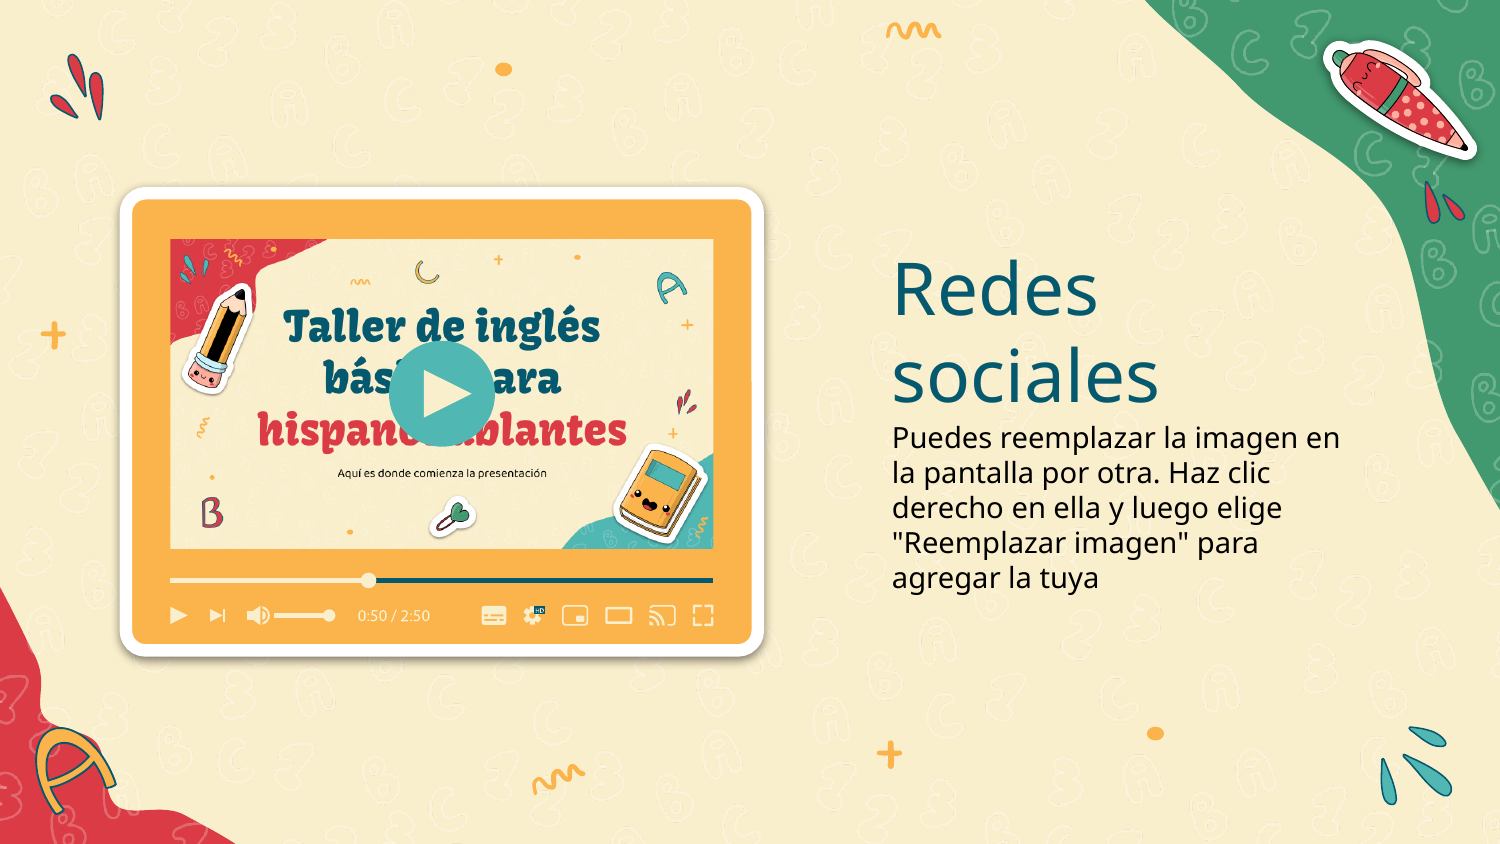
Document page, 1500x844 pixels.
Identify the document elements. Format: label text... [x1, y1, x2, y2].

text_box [388, 340, 496, 447]
subtitle Puedes reemplazar la imagen en la pantalla por otra. Haz clic derecho en ella y luego elige "Reemplazar imagen" para agregar la tuya [876, 414, 1384, 599]
text_box [125, 193, 758, 651]
picture [0, 0, 1500, 844]
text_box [169, 572, 714, 627]
title Redes sociales [876, 244, 1384, 414]
